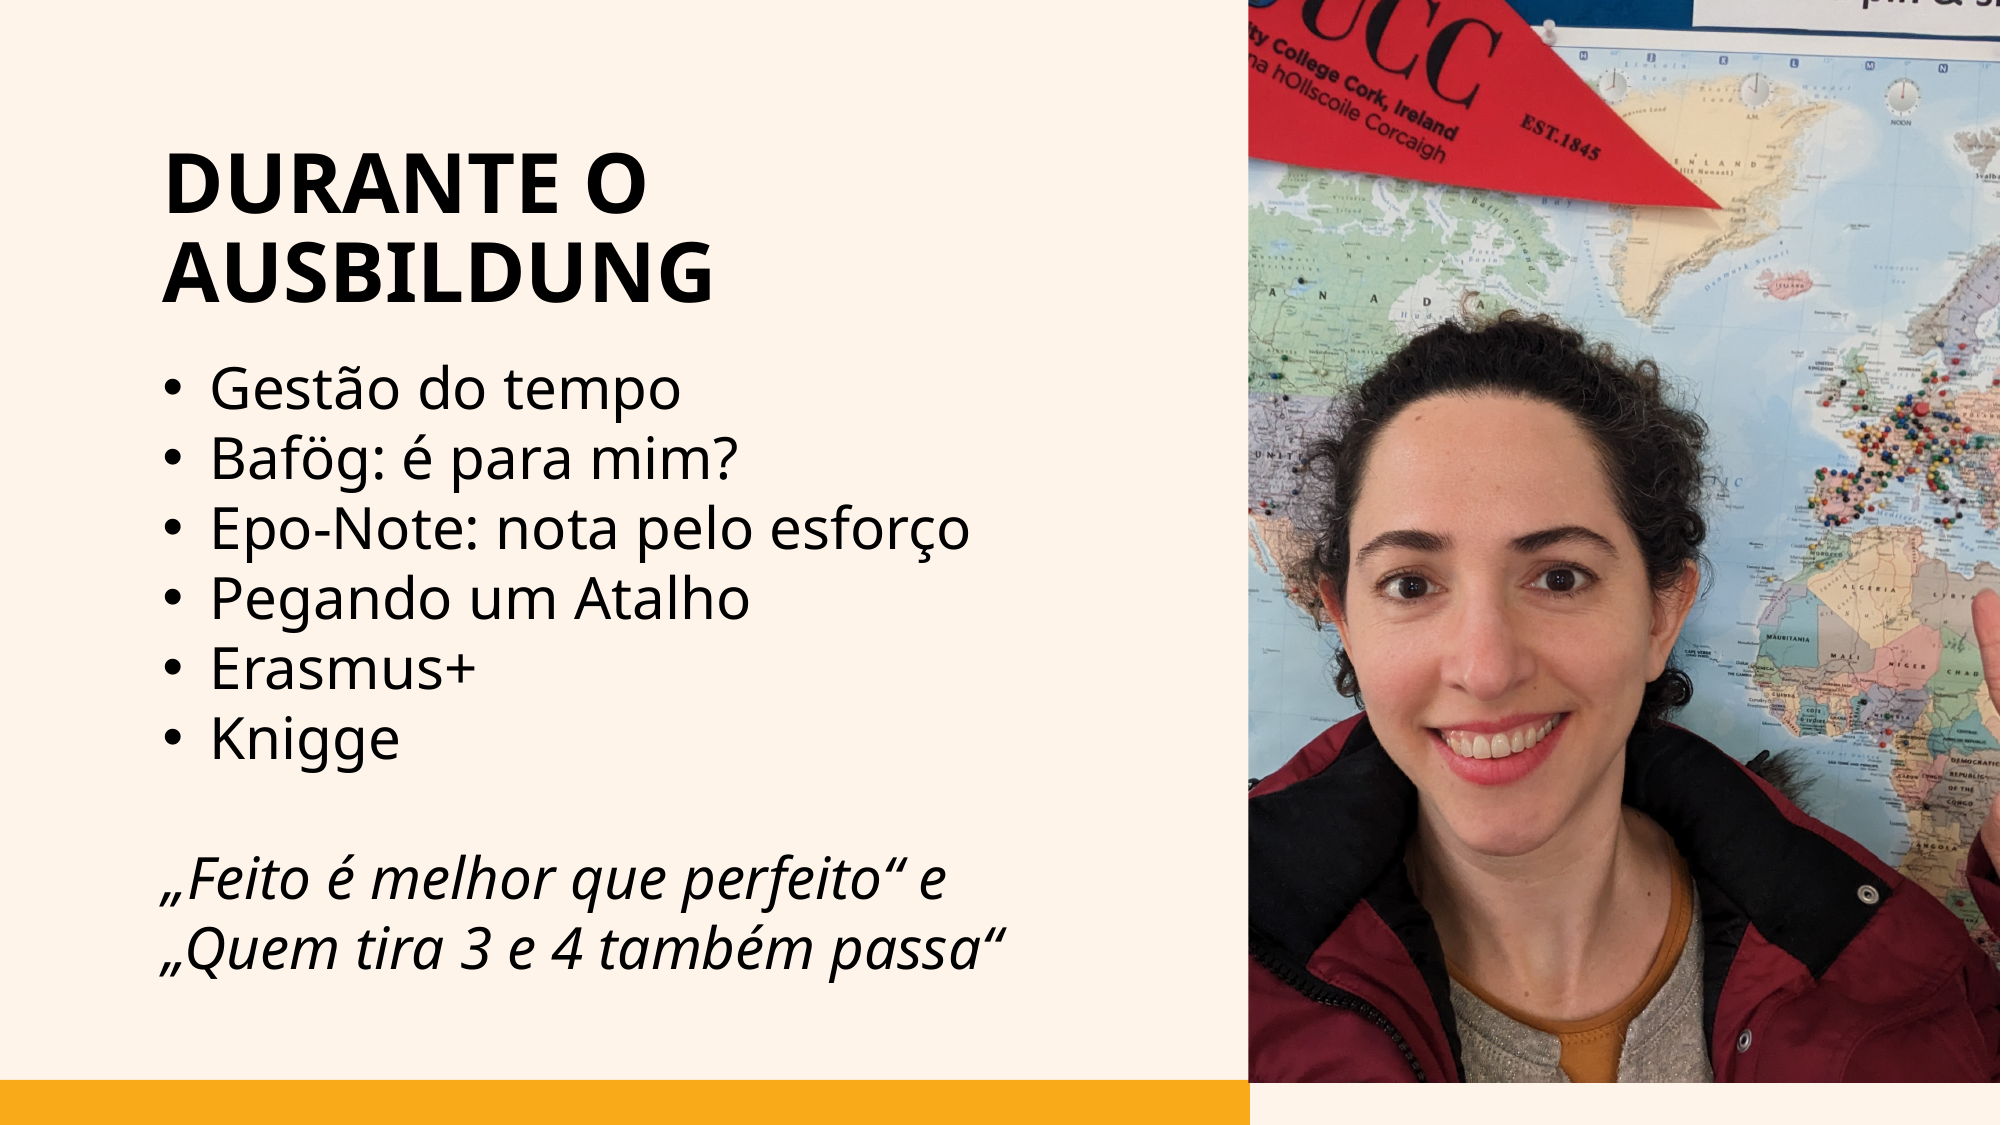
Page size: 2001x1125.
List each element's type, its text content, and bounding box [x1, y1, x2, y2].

text_box Gestão do tempo Bafög: é para mim? Epo-Note: nota pelo esforço Pegando um Atalho Erasmus+ Knigge „Feito é melhor que perfeito“ e „Quem tira 3 e 4 também passa“ [147, 344, 1110, 1059]
picture [1248, 0, 2000, 1083]
title Durante o Ausbildung [147, 129, 1110, 329]
